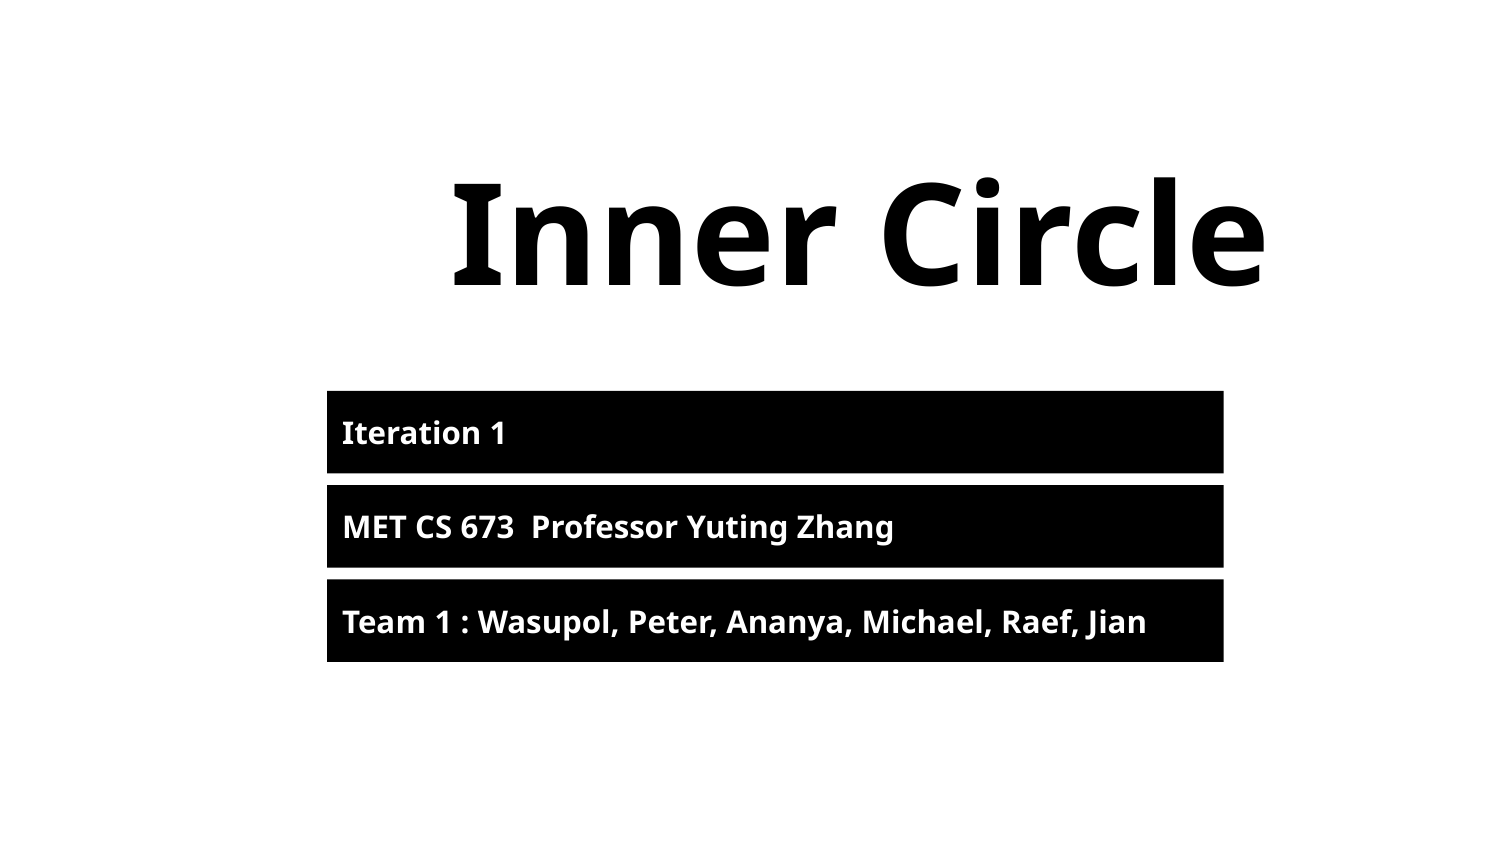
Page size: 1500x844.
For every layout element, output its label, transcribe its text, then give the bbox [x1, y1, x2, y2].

text_box Iteration 1 [327, 390, 1224, 474]
text_box MET CS 673 Professor Yuting Zhang [327, 485, 1224, 568]
title MET CS 673 Professor Yuting Zhang Inner Circle [51, 122, 1449, 459]
text_box Team 1 : Wasupol, Peter, Ananya, Michael, Raef, Jian [327, 579, 1224, 662]
